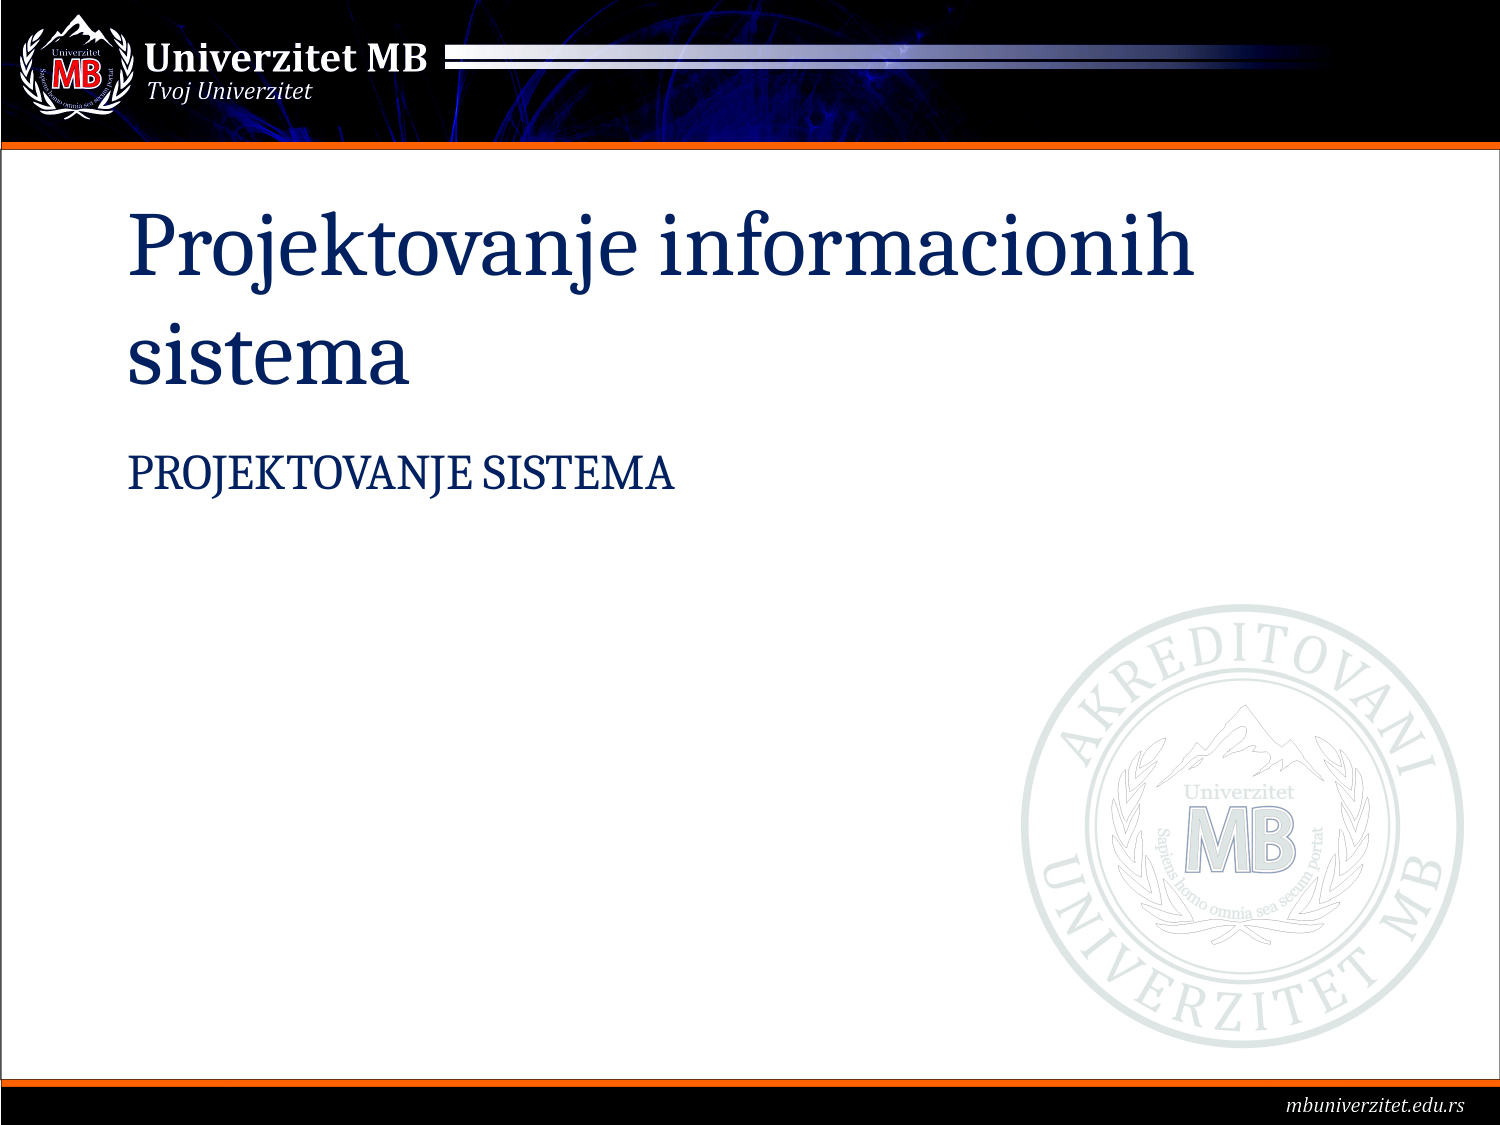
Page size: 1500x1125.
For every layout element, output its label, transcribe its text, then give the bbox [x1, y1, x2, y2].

picture [0, 0, 1500, 1125]
subtitle PROJEKTOVANJE SISTEMA [112, 432, 1281, 823]
title Projektovanje informacionih sistema [112, 172, 1388, 414]
